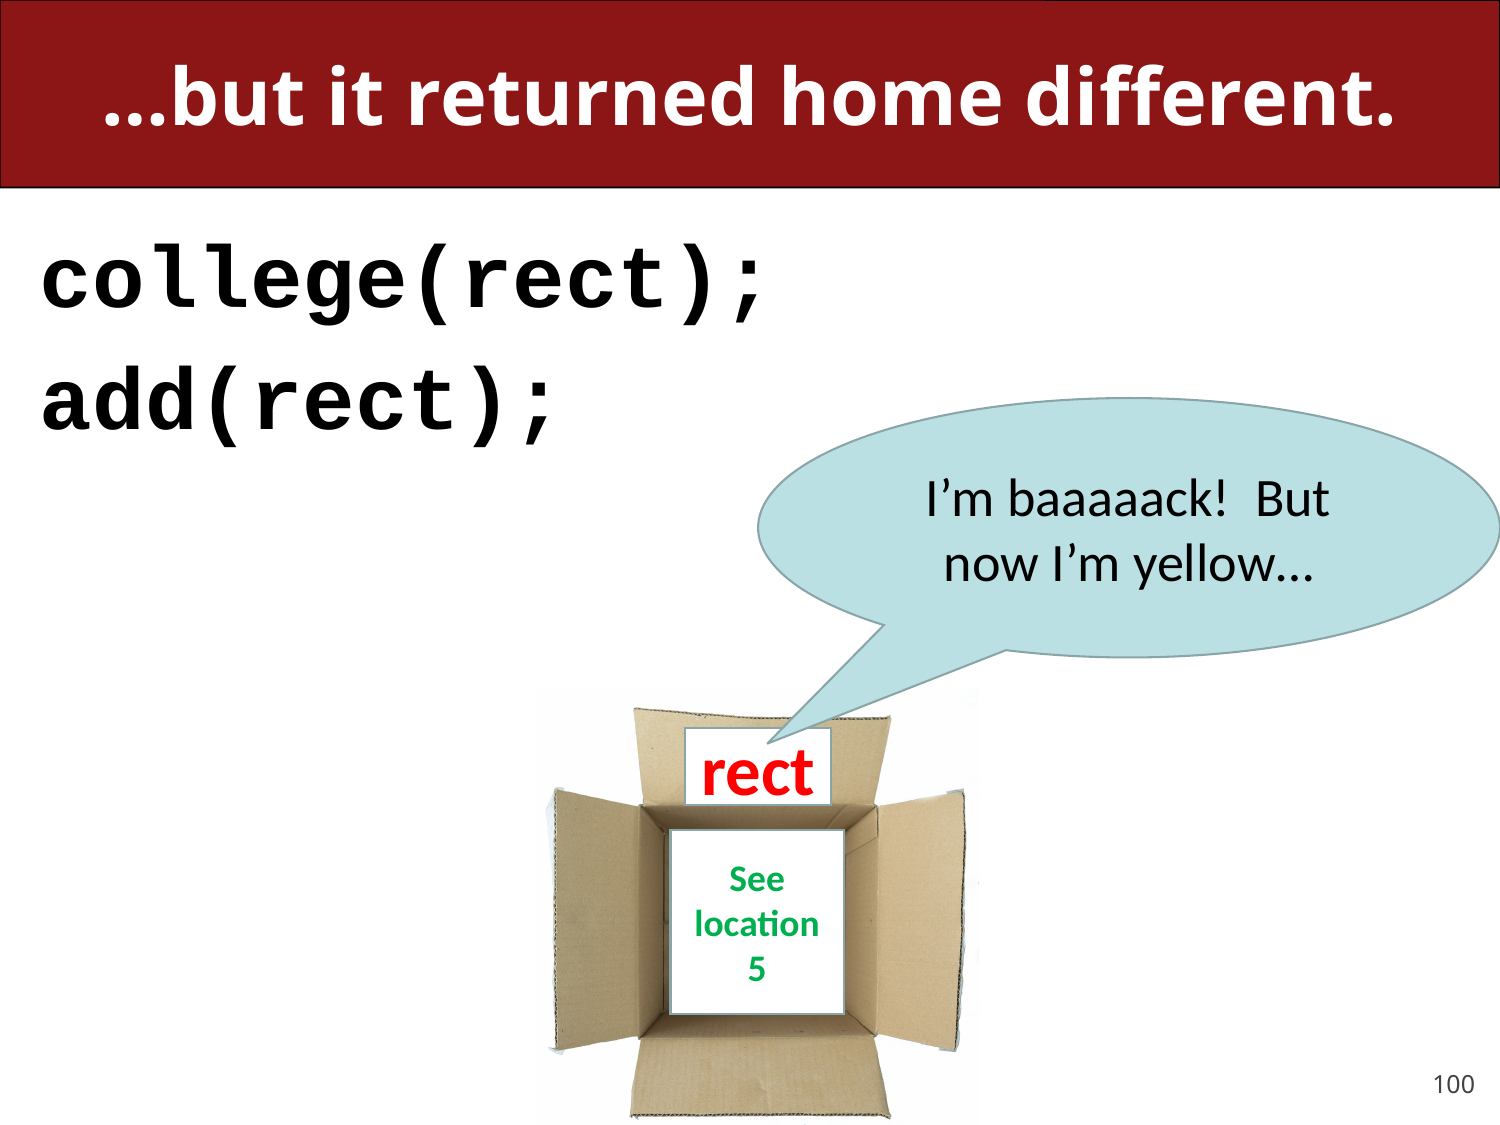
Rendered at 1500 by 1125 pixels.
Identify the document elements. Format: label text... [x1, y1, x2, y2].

list college(rect); add(rect); [24, 212, 1475, 1063]
text_box I’m baaaaack! But now I’m yellow… [757, 396, 1500, 688]
picture [537, 688, 979, 1125]
title …but it returned home different. [75, 0, 1425, 188]
